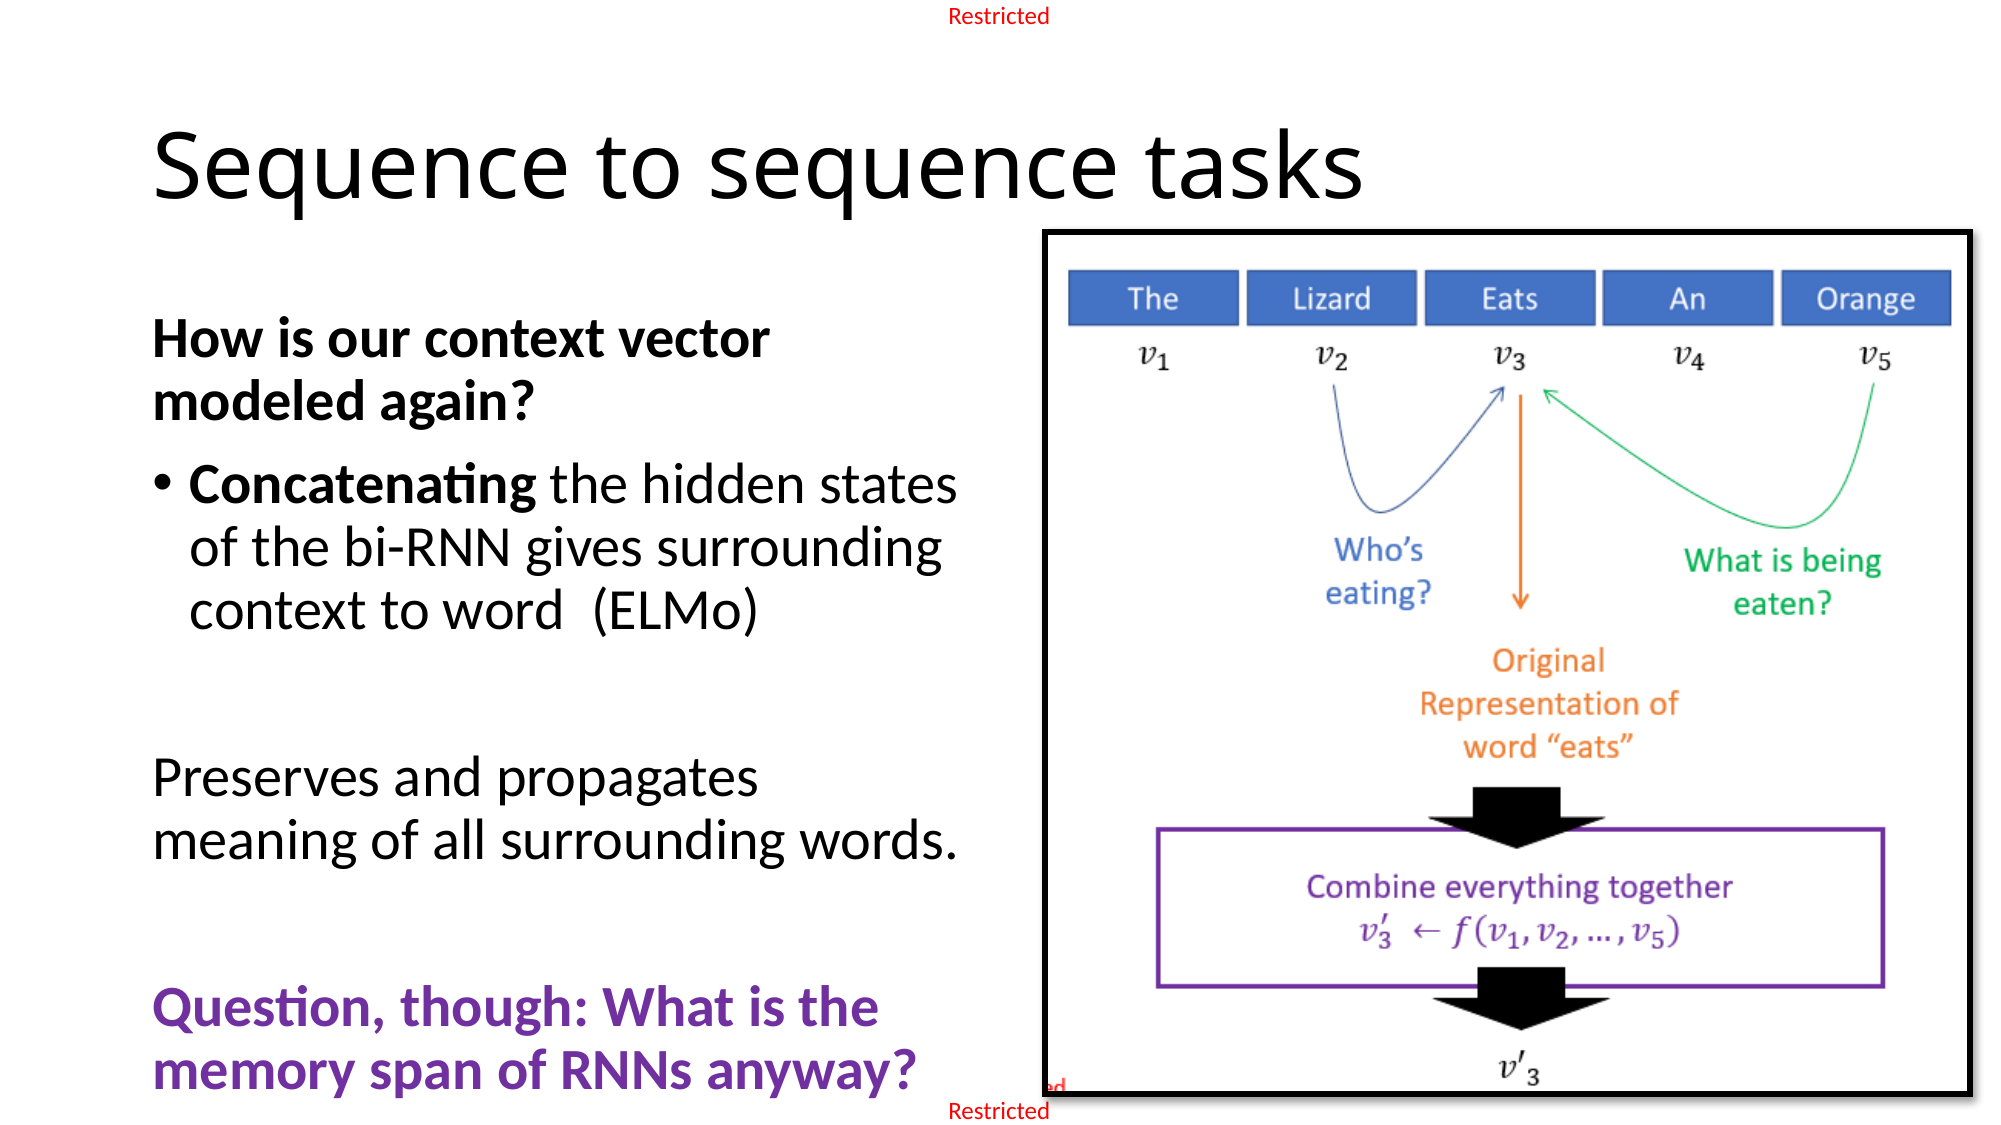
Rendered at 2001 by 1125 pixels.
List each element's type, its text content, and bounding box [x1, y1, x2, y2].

picture [1031, 235, 1984, 1092]
title Sequence to sequence tasks [137, 59, 1863, 278]
